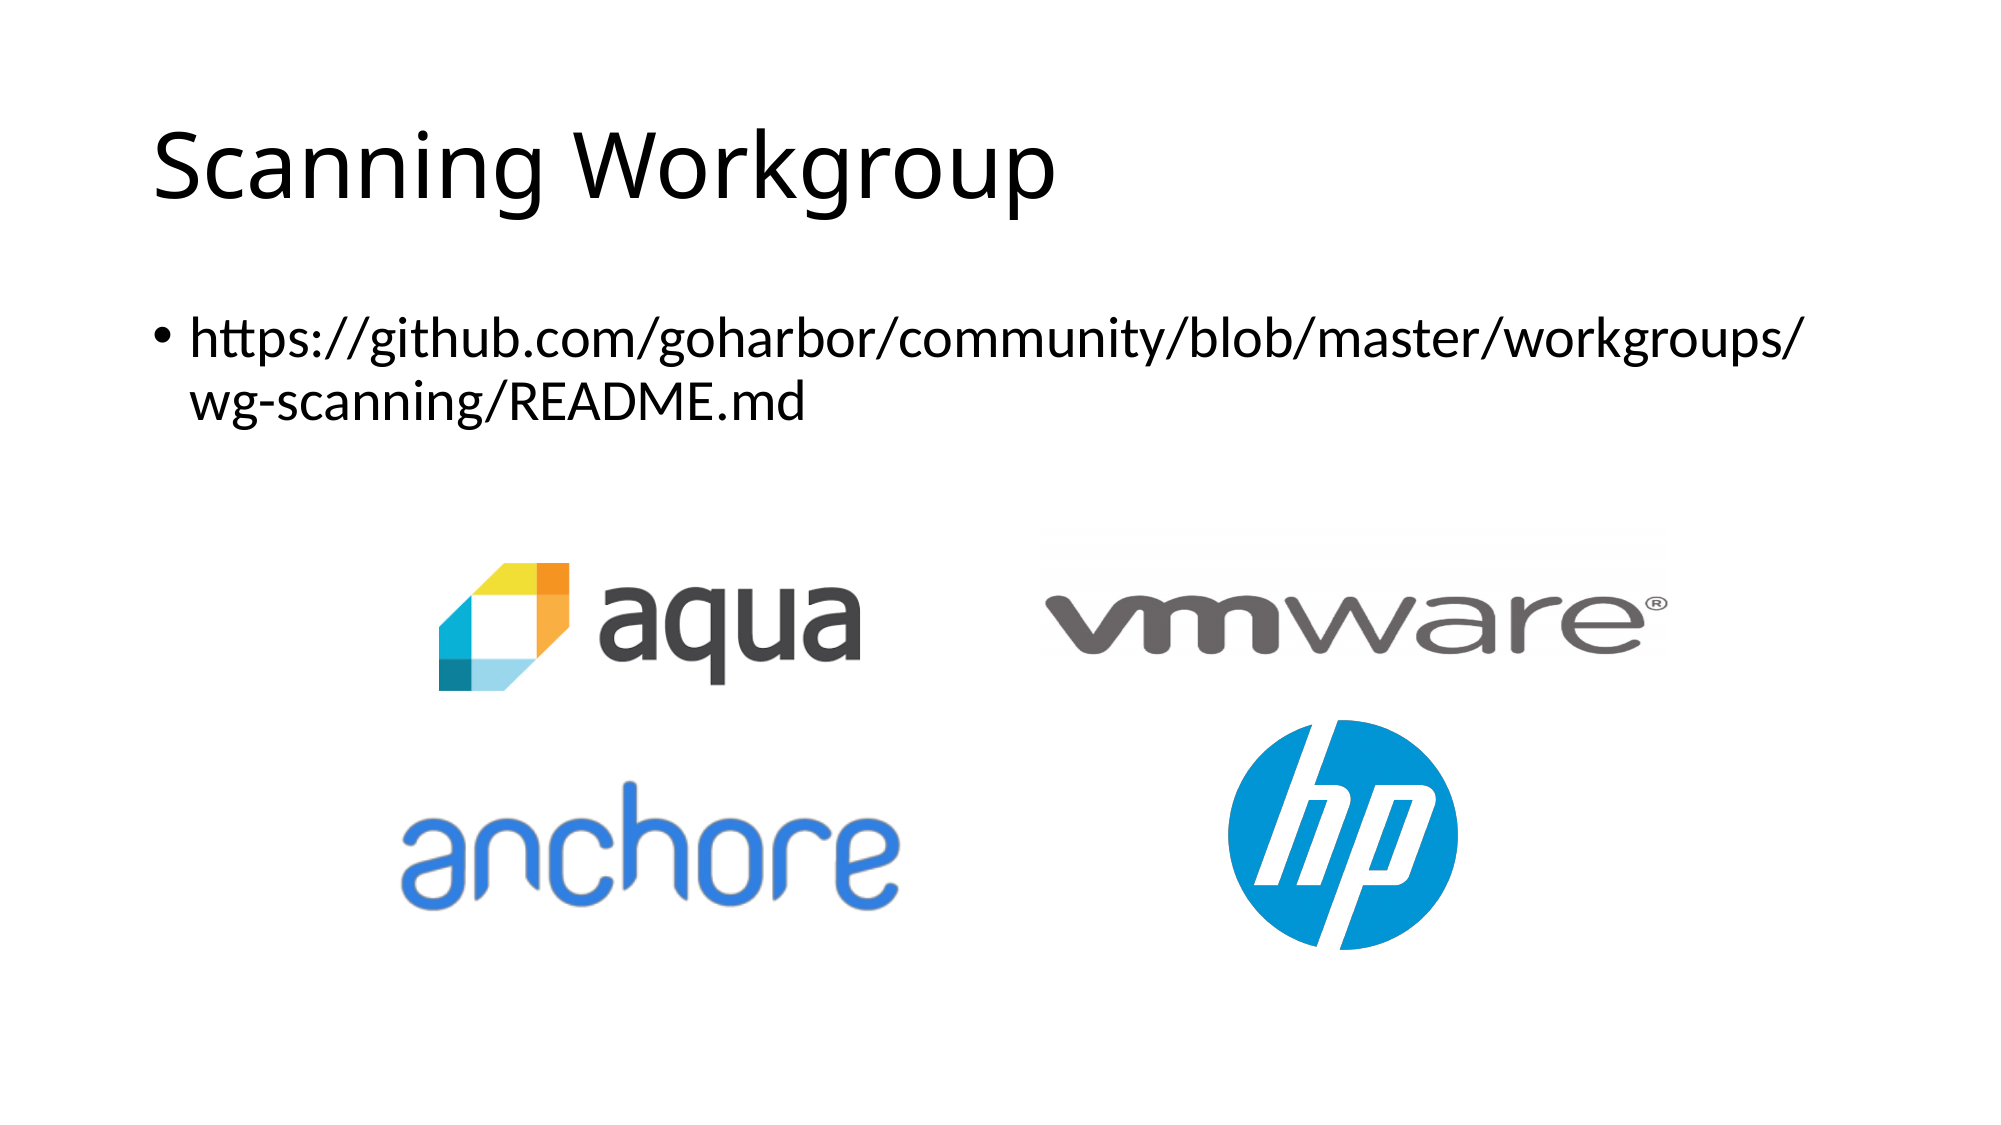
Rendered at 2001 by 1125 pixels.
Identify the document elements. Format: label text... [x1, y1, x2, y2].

picture [1039, 527, 1669, 657]
title Scanning Workgroup [137, 59, 1863, 278]
picture [1228, 720, 1350, 885]
picture [438, 562, 861, 692]
list https://github.com/goharbor/community/blob/master/workgroups/wg-scanning/README.md [137, 299, 1863, 1014]
picture [1359, 851, 1458, 950]
picture [377, 760, 922, 931]
picture [1228, 786, 1435, 950]
picture [1357, 720, 1458, 819]
